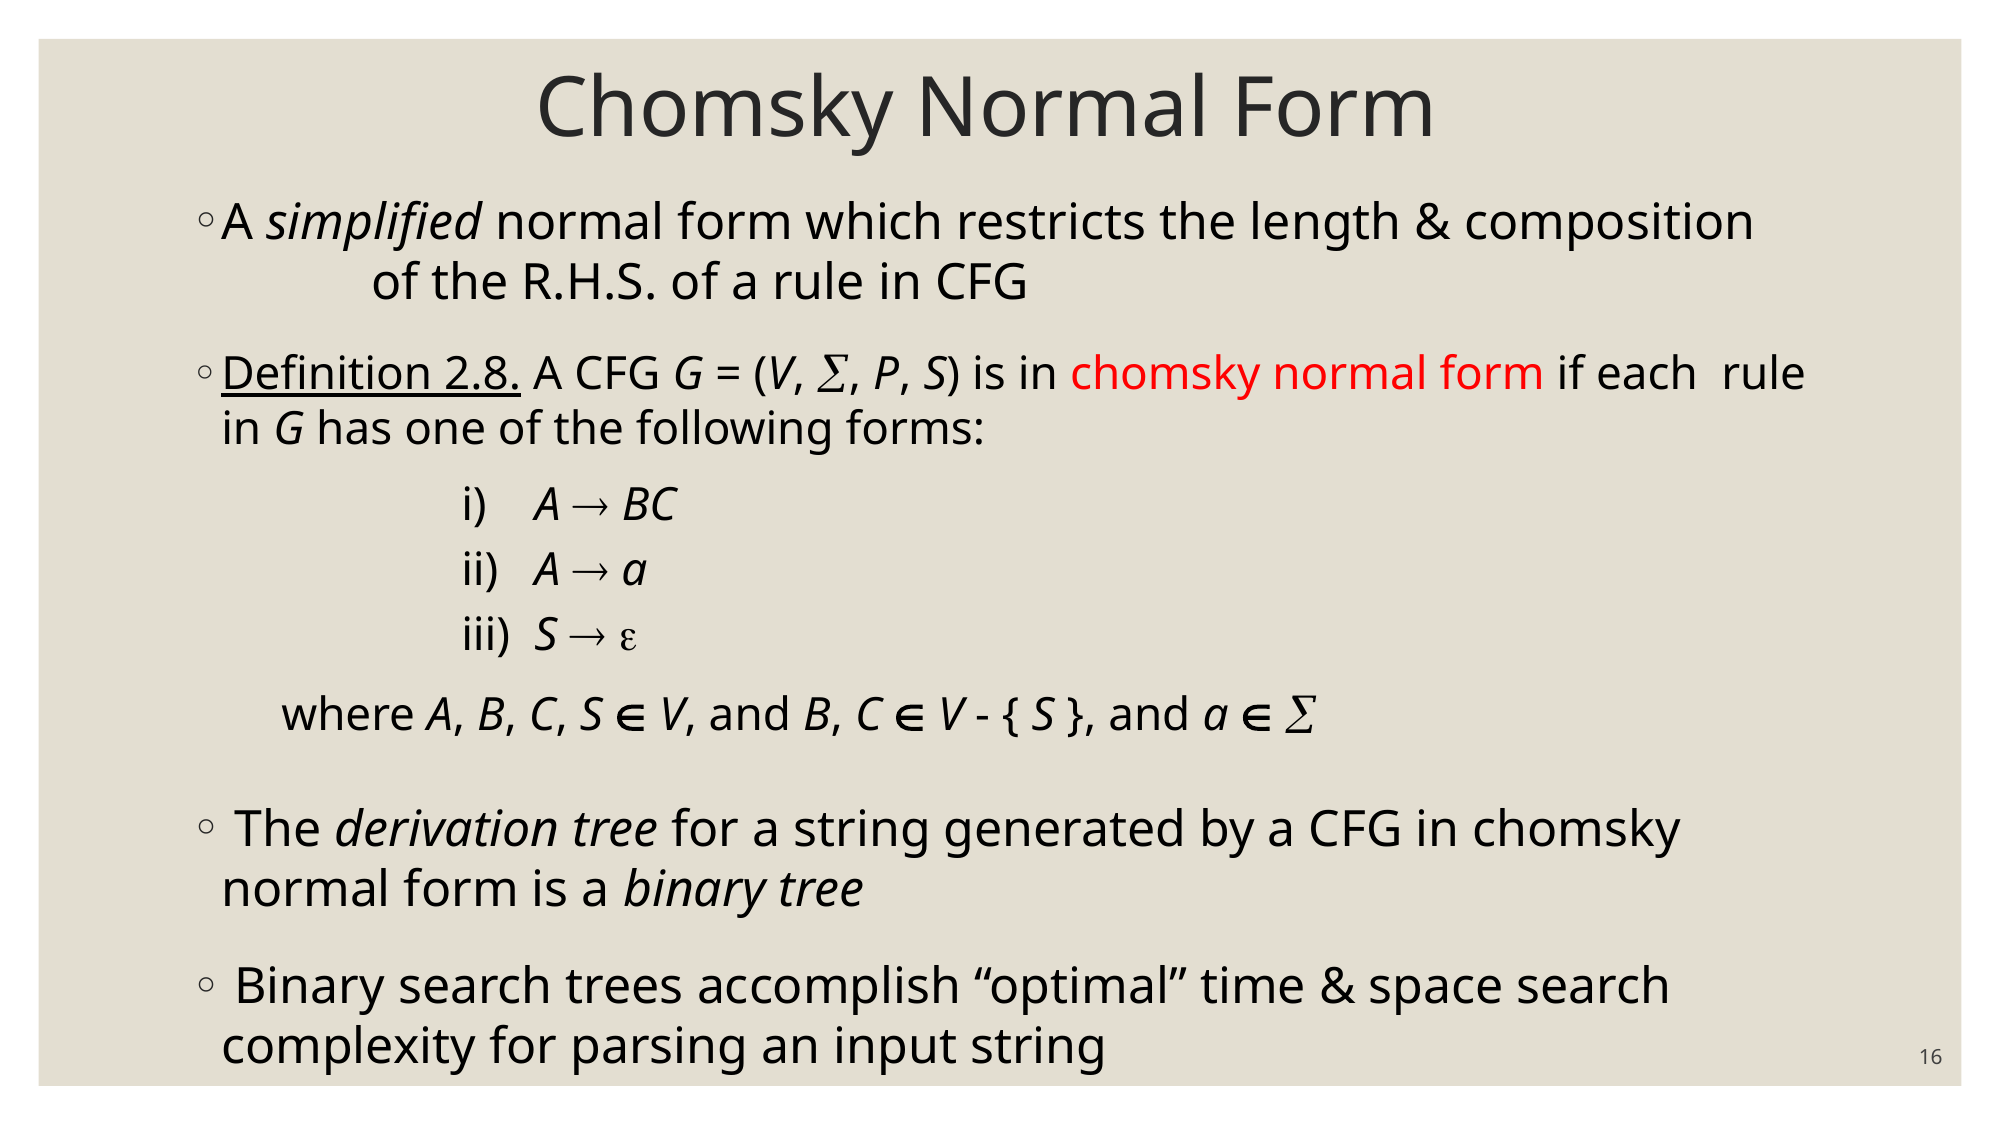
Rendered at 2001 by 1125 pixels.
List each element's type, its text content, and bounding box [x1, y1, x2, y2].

slide_number 16 [1717, 1034, 1958, 1080]
title Chomsky Normal Form [520, 50, 1472, 169]
list A simplified normal form which restricts the length & composition of the R.H.S. of a rule in CFG Definition 2.8. A CFG G = (V, , P, S) is in chomsky normal form if each rule in G has one of the following forms: i) A  BC ii) A  a iii) S   where A, B, C, S  V, and B, C  V - { S }, and a   The derivation tree for a string generated by a CFG in chomsky normal form is a binary tree Binary search trees accomplish “optimal” time & space search complexity for parsing an input string [176, 182, 1827, 1100]
